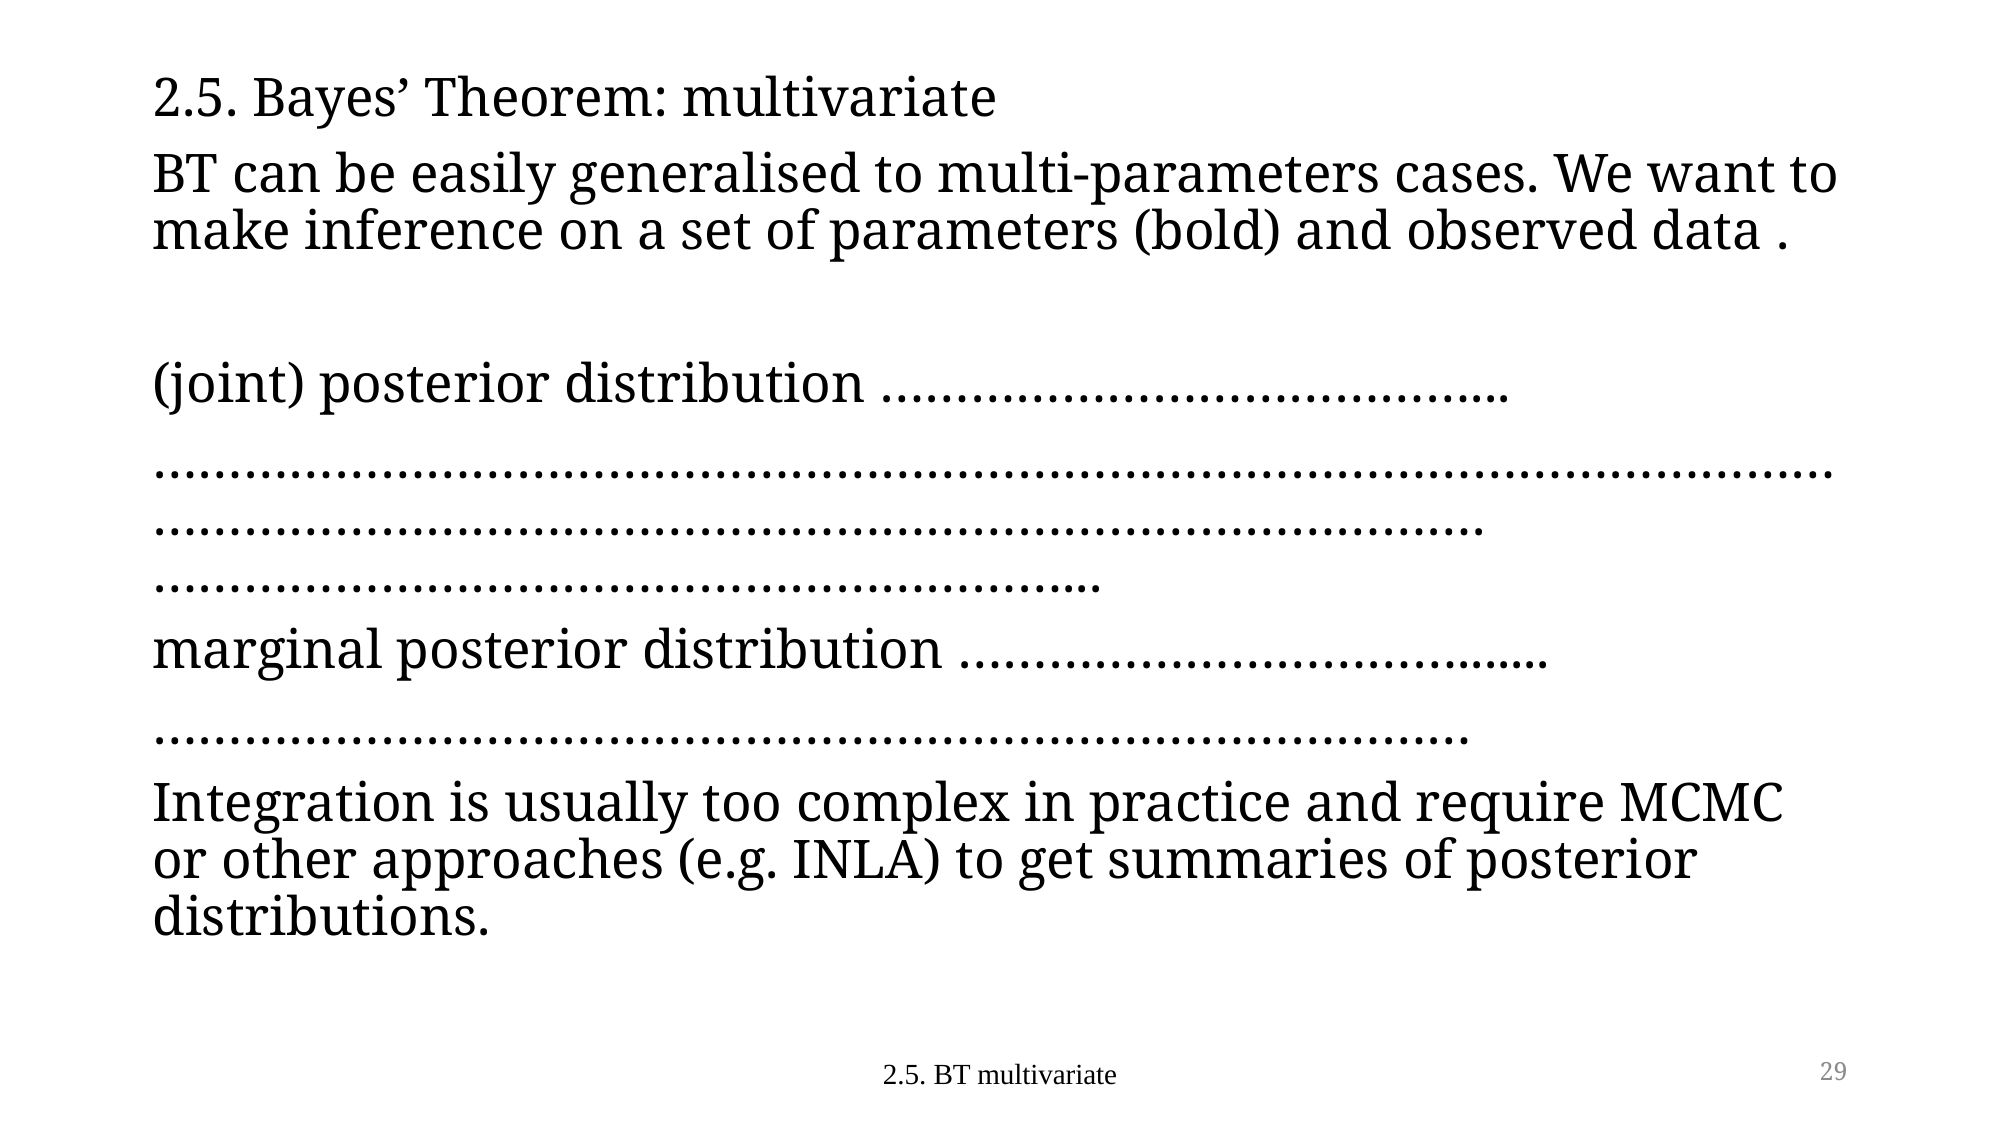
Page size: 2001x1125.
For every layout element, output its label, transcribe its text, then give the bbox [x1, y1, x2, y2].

slide_number 29 [1412, 1042, 1863, 1103]
footer 2.5. BT multivariate [662, 1042, 1338, 1103]
